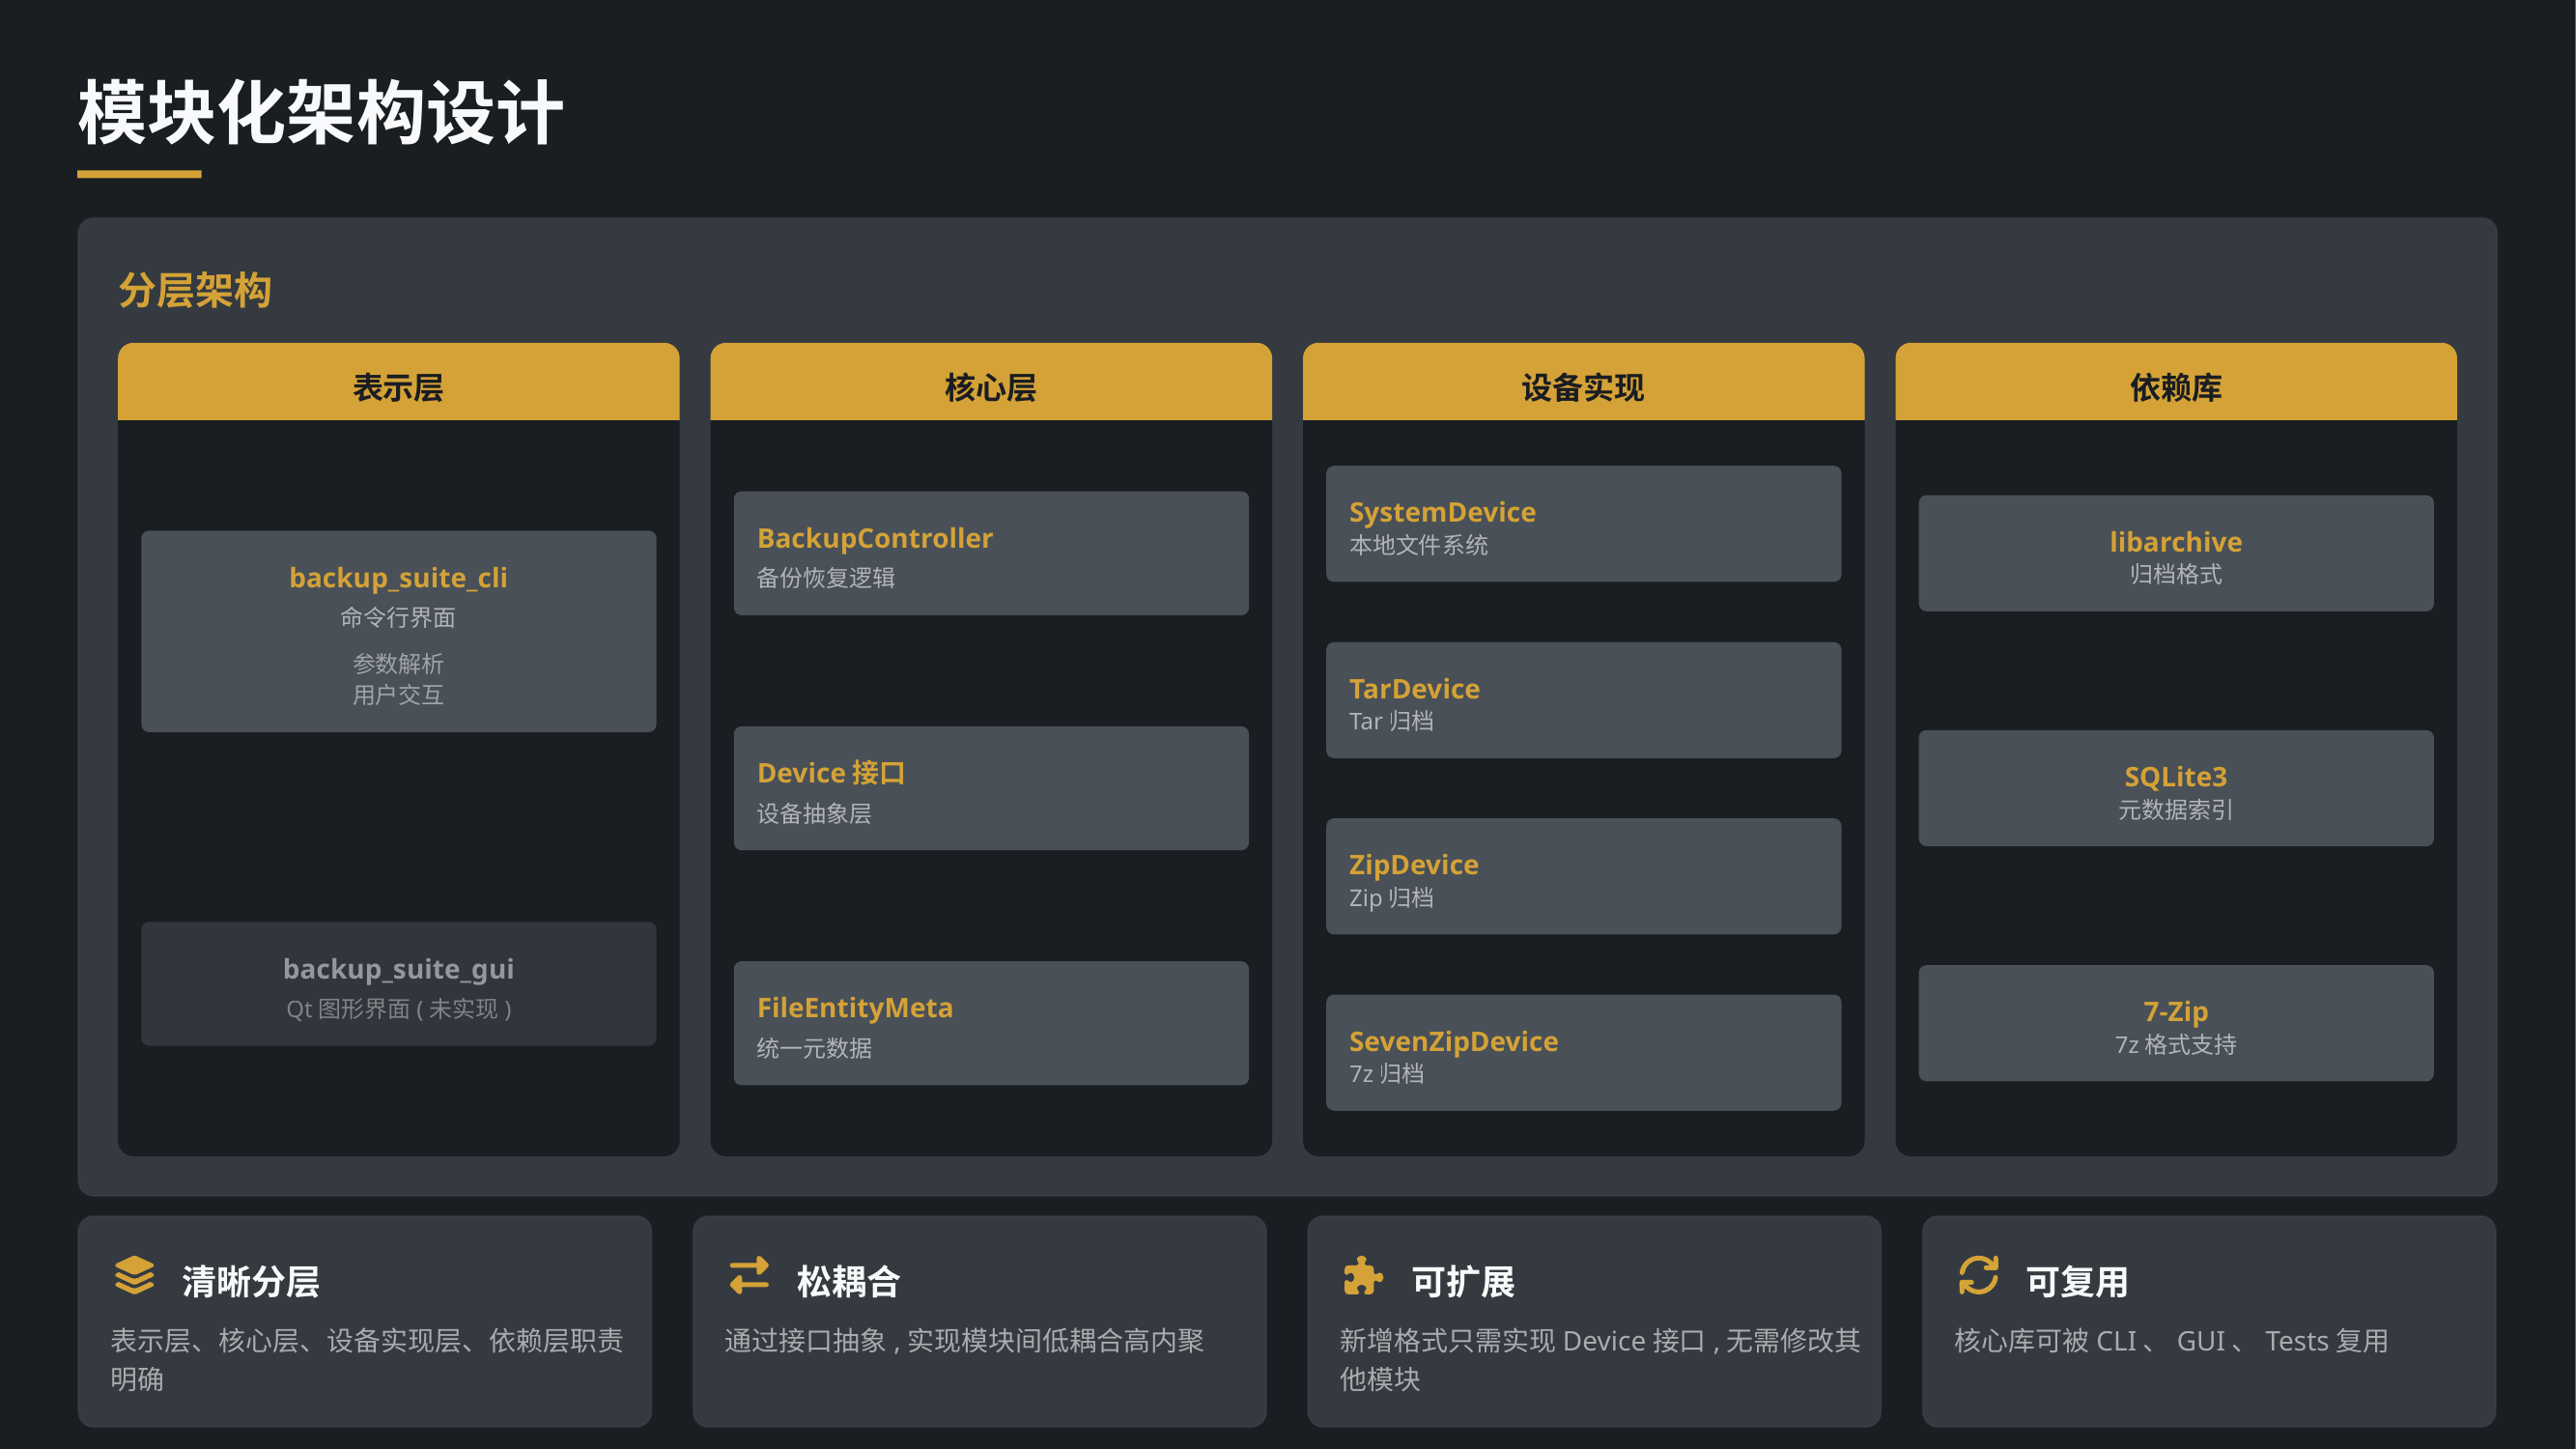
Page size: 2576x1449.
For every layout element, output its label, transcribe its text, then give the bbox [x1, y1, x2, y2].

text_box [1308, 1215, 1882, 1428]
text_box [1959, 1255, 1998, 1275]
text_box [1895, 420, 2457, 1156]
text_box backup_suite_gui [157, 945, 640, 984]
text_box 归档格式 [1936, 556, 2417, 588]
text_box 元数据索引 [1936, 792, 2417, 824]
text_box [115, 1271, 155, 1285]
text_box 依赖库 [1887, 342, 2465, 420]
text_box 统一元数据 [756, 1031, 1237, 1063]
text_box [118, 420, 680, 1156]
text_box Zip归档 [1349, 880, 1830, 912]
text_box 可扩展 [1411, 1247, 1534, 1302]
text_box 参数解析 用户交互 [158, 646, 639, 709]
text_box [1345, 1255, 1384, 1294]
text_box [1326, 994, 1842, 1111]
text_box backup_suite_cli [157, 554, 640, 593]
text_box [733, 961, 1250, 1086]
text_box 设备实现 [1295, 342, 1873, 420]
text_box Tar归档 [1349, 703, 1830, 735]
text_box BackupController [756, 514, 1239, 554]
text_box 松耦合 [796, 1247, 920, 1302]
text_box 备份恢复逻辑 [756, 560, 1237, 592]
text_box [729, 1256, 769, 1275]
text_box [729, 1275, 769, 1294]
text_box [1918, 965, 2434, 1082]
text_box [77, 170, 202, 179]
text_box 通过接口抽象,实现模块间低耦合高内聚 [724, 1318, 1249, 1357]
text_box [1326, 466, 1842, 582]
text_box libarchive [1935, 518, 2418, 557]
text_box ZipDevice [1349, 841, 1832, 881]
text_box SevenZipDevice [1349, 1017, 1832, 1057]
text_box 命令行界面 [158, 600, 639, 632]
text_box TarDevice [1349, 665, 1832, 704]
text_box [115, 1256, 155, 1275]
text_box [1918, 495, 2434, 611]
text_box [693, 1215, 1267, 1428]
text_box [115, 1281, 155, 1294]
text_box [733, 725, 1250, 851]
text_box [1922, 1215, 2497, 1428]
text_box [1326, 818, 1842, 935]
text_box [141, 922, 657, 1046]
text_box 可复用 [2025, 1247, 2149, 1302]
text_box 核心层 [702, 342, 1281, 420]
text_box 7z格式支持 [1936, 1027, 2417, 1059]
text_box [733, 491, 1250, 615]
text_box 清晰分层 [182, 1247, 339, 1302]
text_box 设备抽象层 [756, 796, 1237, 828]
text_box 新增格式只需实现Device接口,无需修改其他模块 [1340, 1317, 1863, 1396]
text_box 7z归档 [1349, 1056, 1830, 1088]
text_box 7-Zip [1935, 988, 2418, 1028]
text_box 核心库可被CLI、GUI、Tests复用 [1954, 1318, 2478, 1357]
text_box [1959, 1274, 1998, 1294]
text_box SQLite3 [1935, 753, 2418, 792]
text_box 模块化架构设计 [77, 77, 2534, 156]
text_box [78, 217, 2498, 1197]
text_box [141, 530, 657, 732]
text_box 分层架构 [118, 257, 2477, 312]
text_box Qt图形界面(未实现) [158, 991, 639, 1023]
text_box Device接口 [756, 749, 1239, 788]
text_box 表示层、核心层、设备实现层、依赖层职责明确 [110, 1317, 634, 1396]
text_box [710, 420, 1273, 1156]
text_box [1326, 641, 1842, 758]
text_box FileEntityMeta [756, 984, 1239, 1024]
text_box 本地文件系统 [1349, 527, 1830, 559]
text_box [78, 1215, 652, 1428]
text_box [1303, 420, 1865, 1156]
text_box SystemDevice [1349, 489, 1832, 528]
text_box 表示层 [110, 342, 688, 420]
text_box [1918, 729, 2434, 847]
